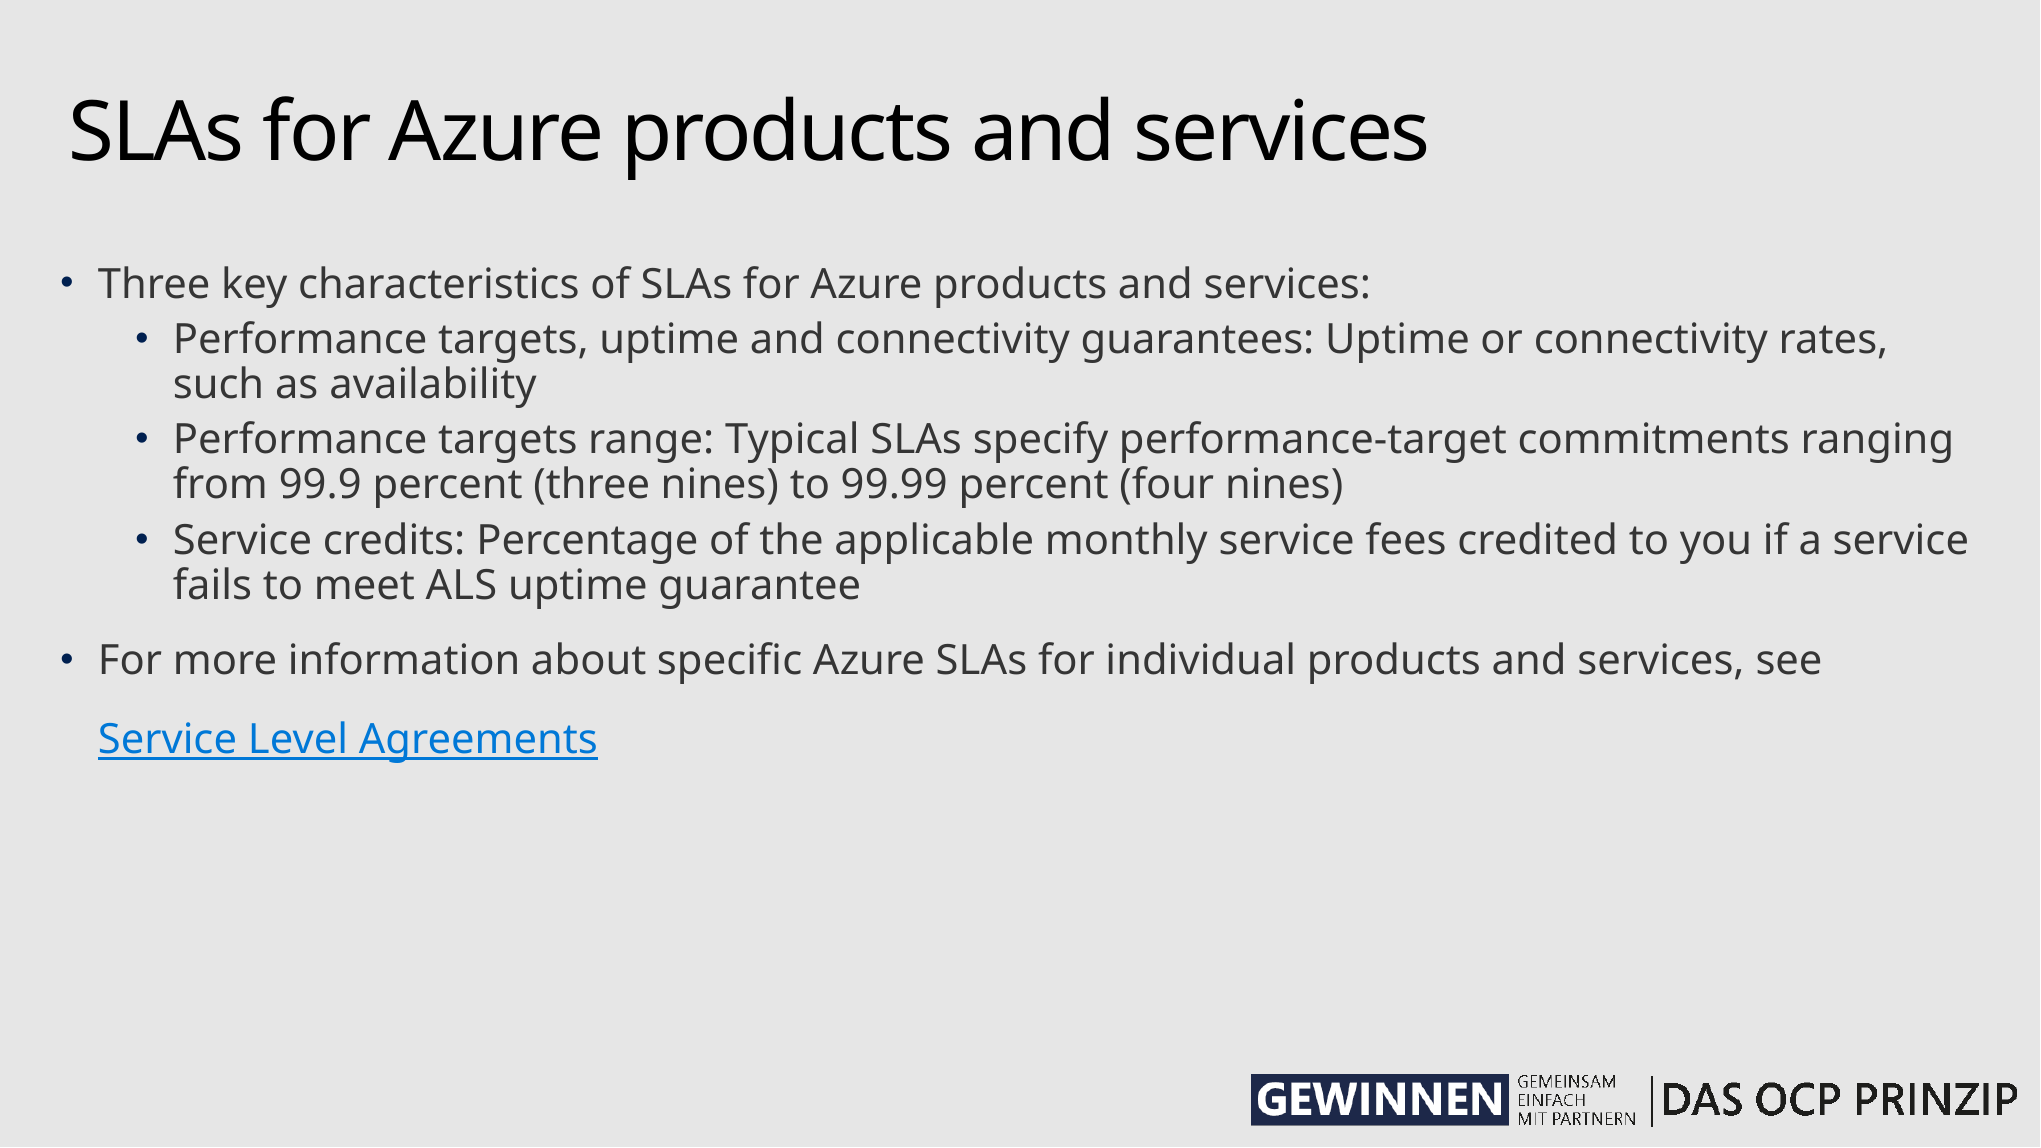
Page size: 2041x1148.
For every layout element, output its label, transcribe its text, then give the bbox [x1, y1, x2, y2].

title SLAs for Azure products and services [45, 73, 1996, 224]
list Three key characteristics of SLAs for Azure products and services: Performance targets, uptime and connectivity guarantees: Uptime or connectivity rates, such as availability Performance targets range: Typical SLAs specify performance-target commitments ranging from 99.9 percent (three nines) to 99.99 percent (four nines) Service credits: Percentage of the applicable monthly service fees credited to you if a service fails to meet ALS uptime guarantee For more information about specific Azure SLAs for individual products and services, see Service Level Agreements [45, 224, 1996, 603]
picture [1238, 1066, 2041, 1134]
